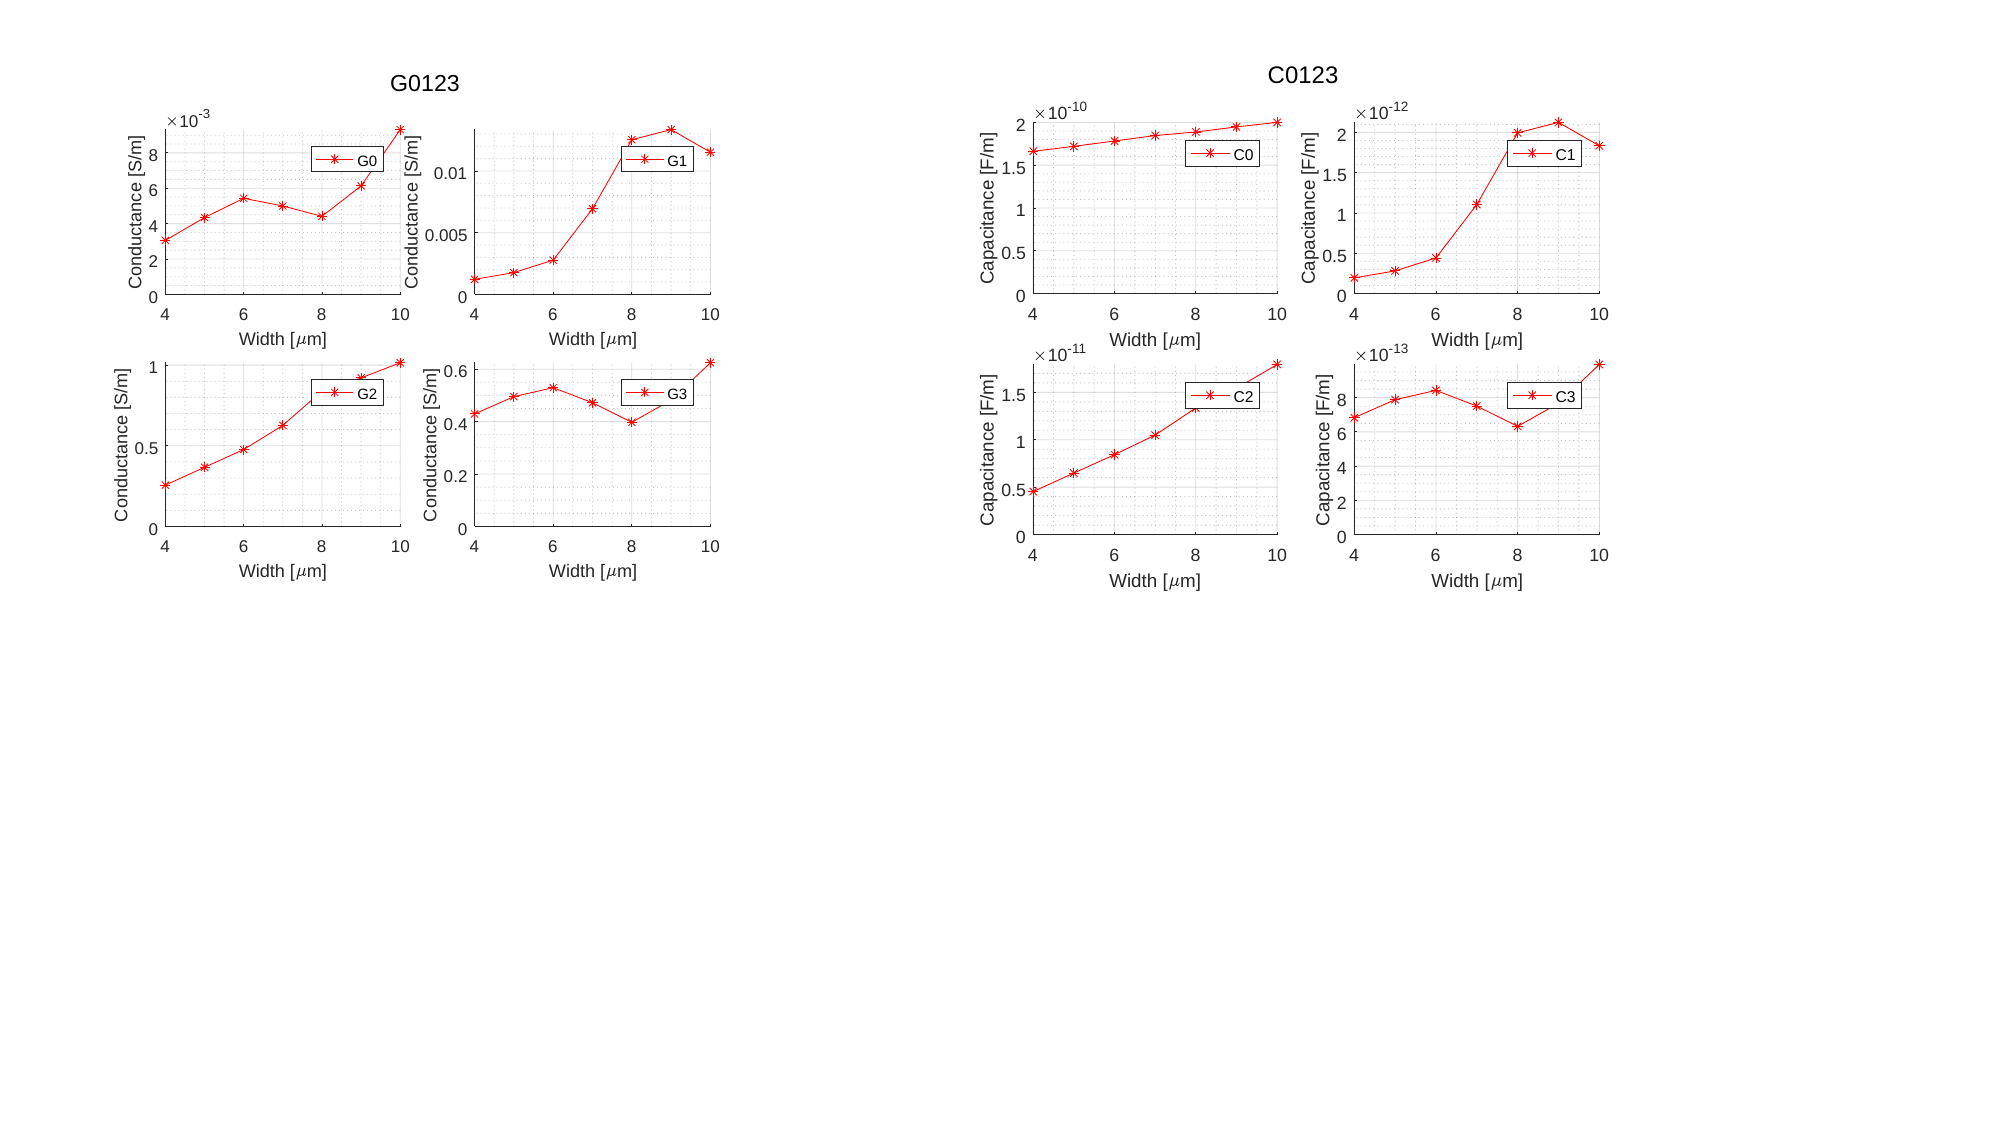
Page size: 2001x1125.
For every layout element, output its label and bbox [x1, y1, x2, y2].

picture [73, 54, 776, 581]
picture [938, 44, 1668, 591]
